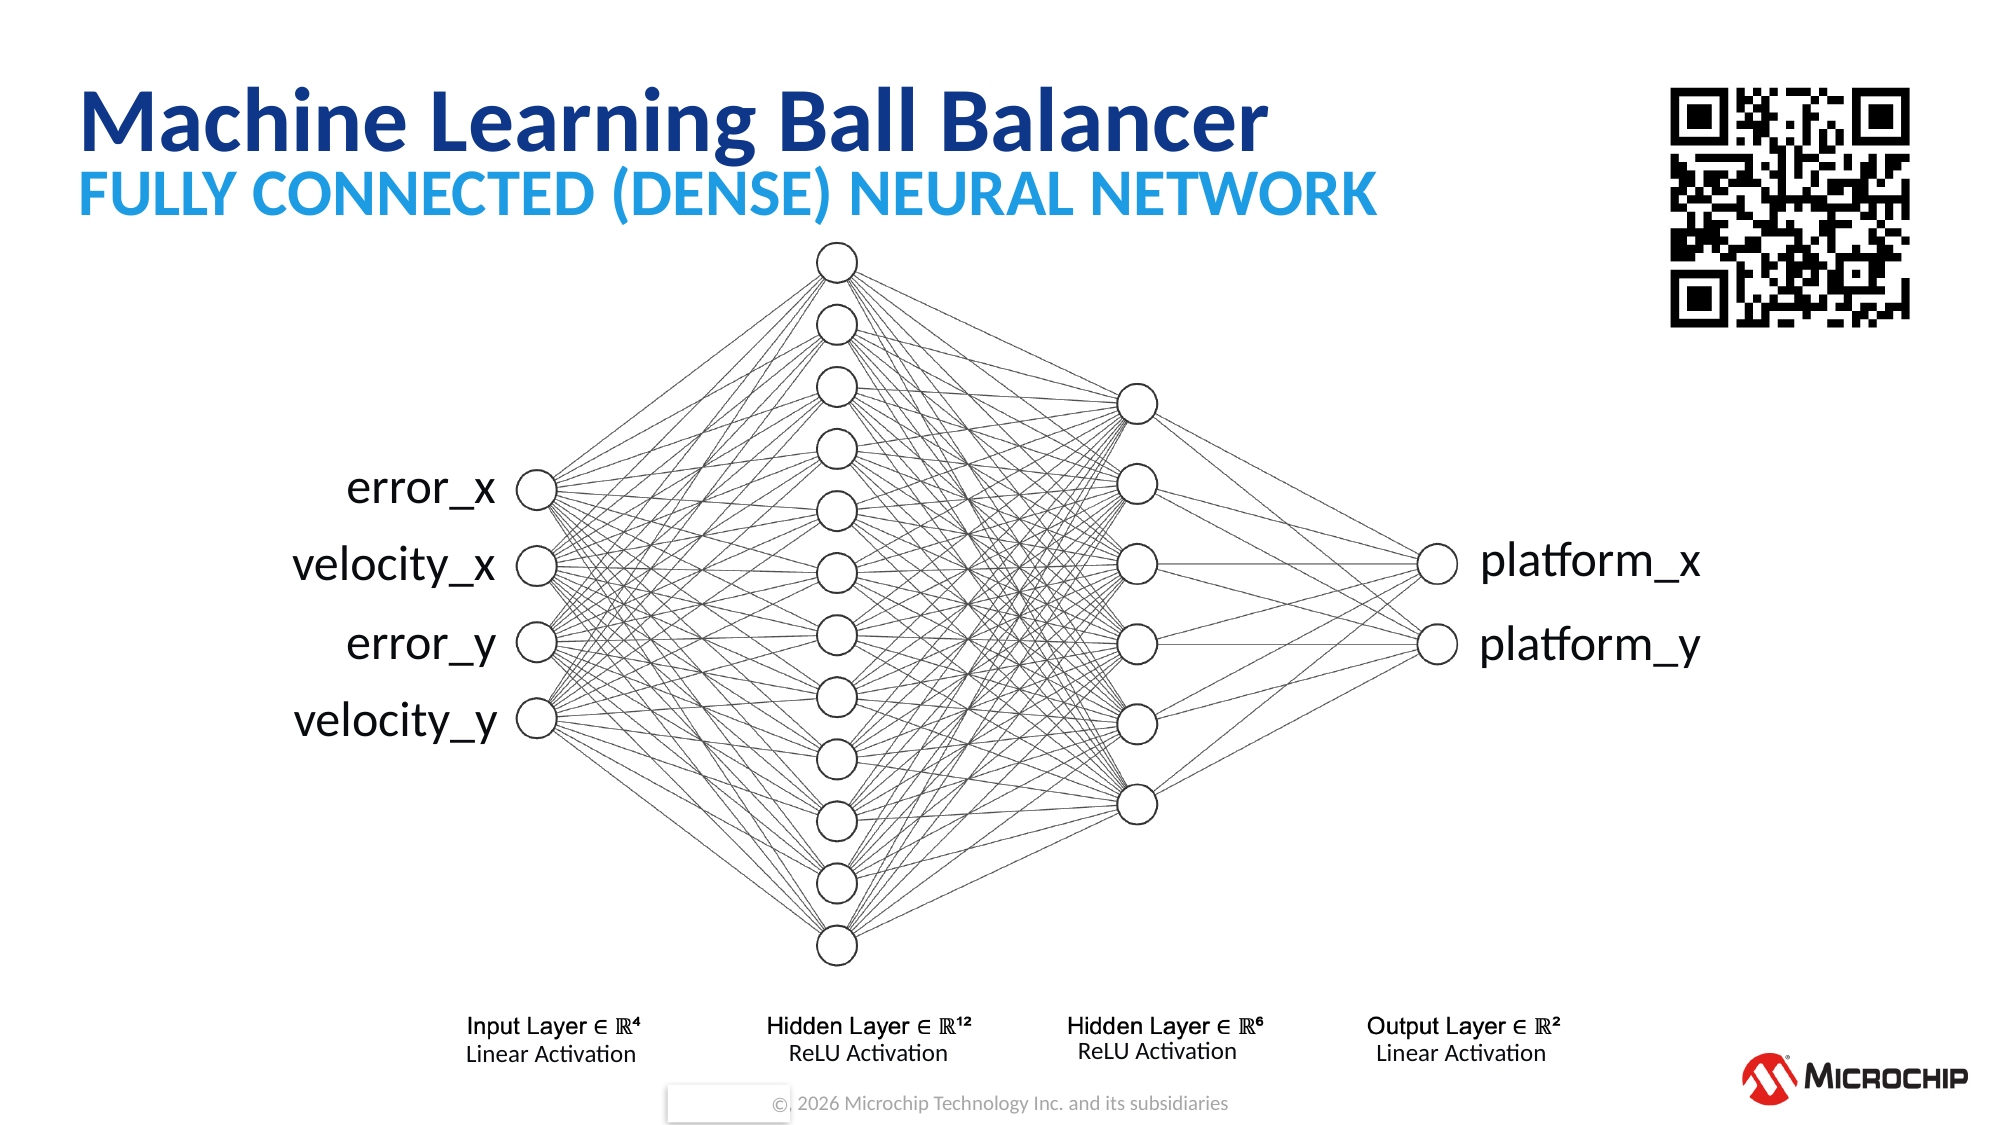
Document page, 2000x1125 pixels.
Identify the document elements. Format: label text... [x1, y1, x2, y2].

picture [1794, 1049, 1974, 1109]
title Machine Learning Ball Balancer [58, 49, 1929, 153]
list FULLY CONNECTED (DENSE) NEURAL NETWORK [58, 153, 1648, 224]
picture [1653, 71, 1926, 344]
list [205, 190, 1794, 1109]
